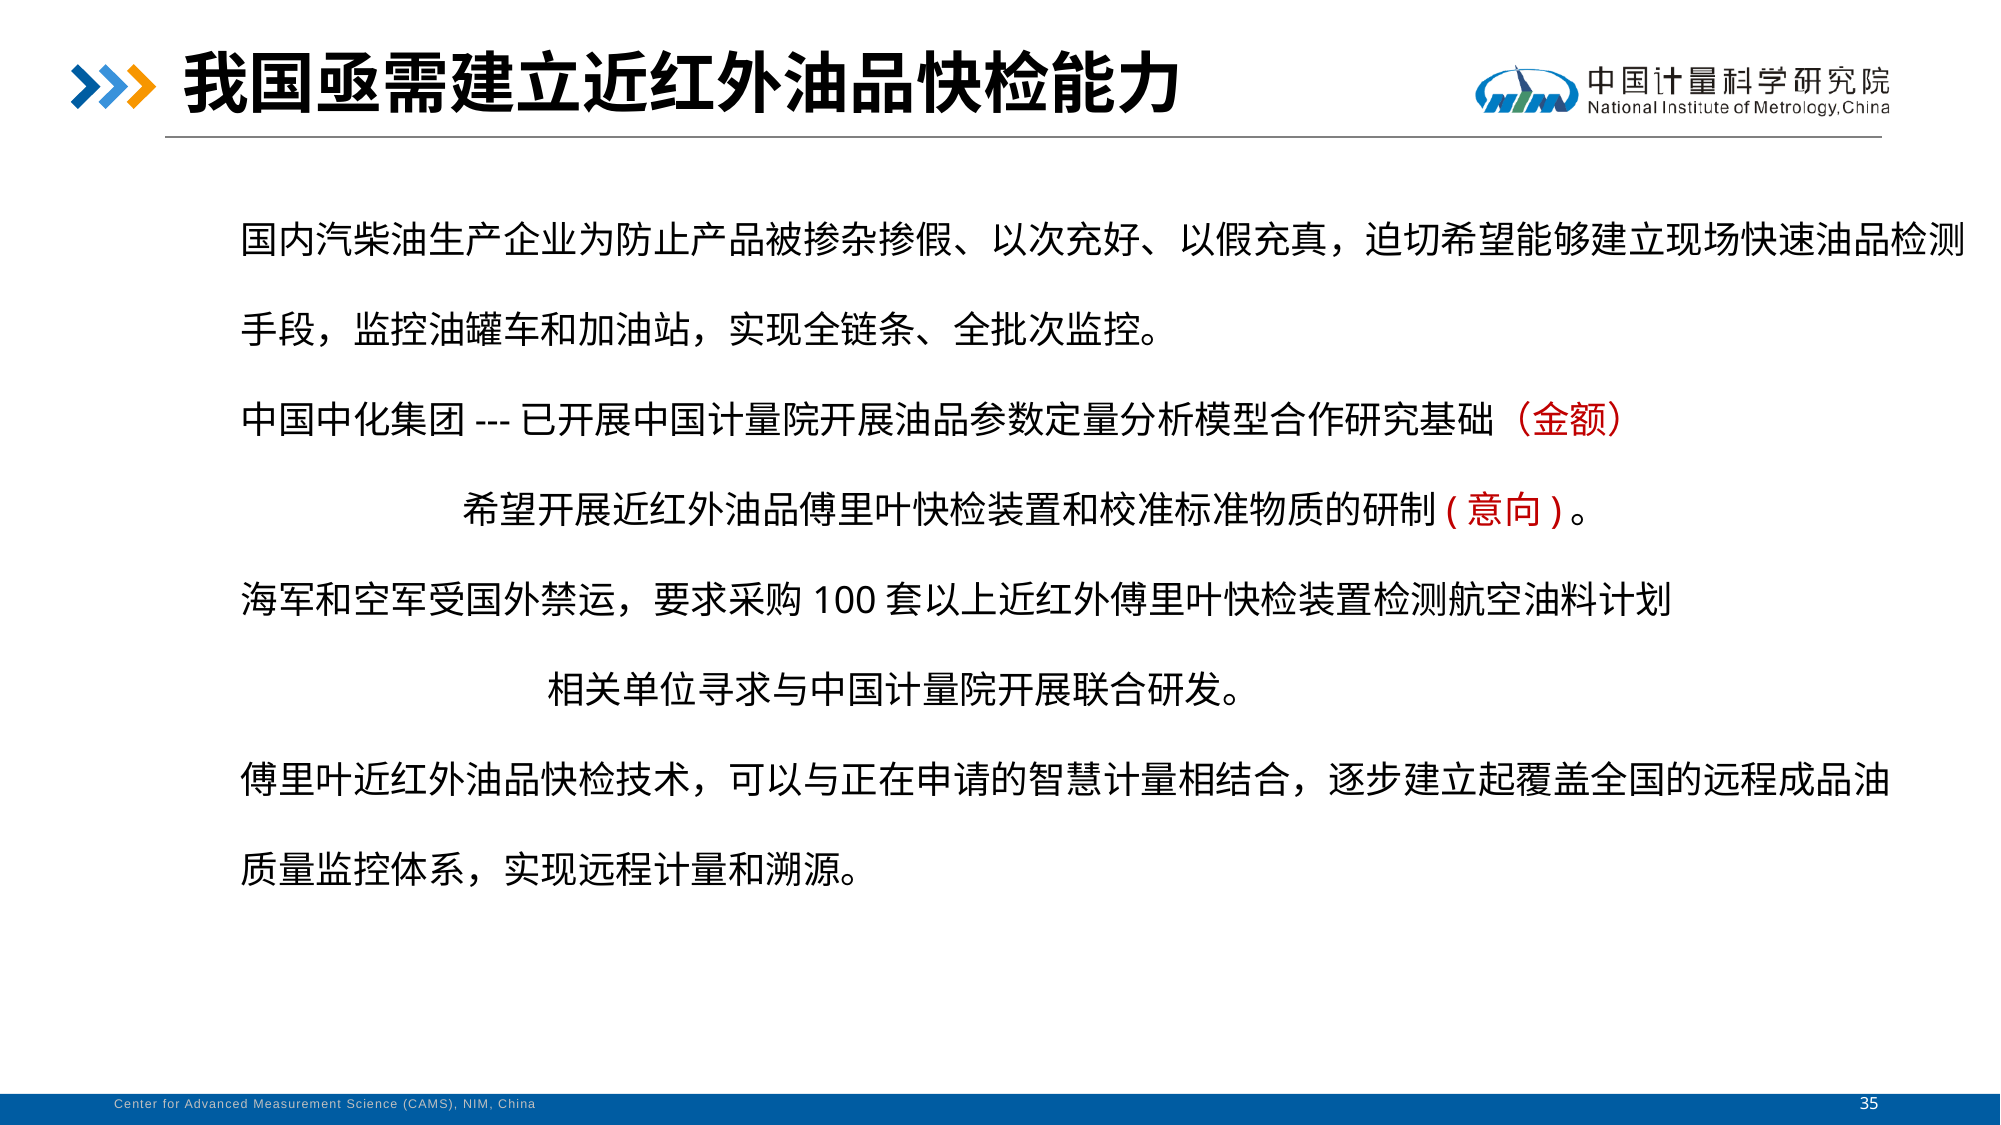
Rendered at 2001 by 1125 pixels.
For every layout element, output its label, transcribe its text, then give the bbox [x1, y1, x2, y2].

picture [1440, 37, 1930, 122]
text_box 国内汽柴油生产企业为防止产品被掺杂掺假、以次充好、以假充真，迫切希望能够建立现场快速油品检测 手段，监控油罐车和加油站，实现全链条、全批次监控。 中国中化集团---已开展中国计量院开展油品参数定量分析模型合作研究基础（金额） 希望开展近红外油品傅里叶快检装置和校准标准物质的研制(意向)。 海军和空军受国外禁运，要求采购100套以上近红外傅里叶快检装置检测航空油料计划 相关单位寻求与中国计量院开展联合研发。 傅里叶近红外油品快检技术，可以与正在申请的智慧计量相结合，逐步建立起覆盖全国的远程成品油 质量监控体系，实现远程计量和溯源。 [226, 163, 1981, 899]
text_box 我国亟需建立近红外油品快检能力 [167, 33, 1321, 128]
